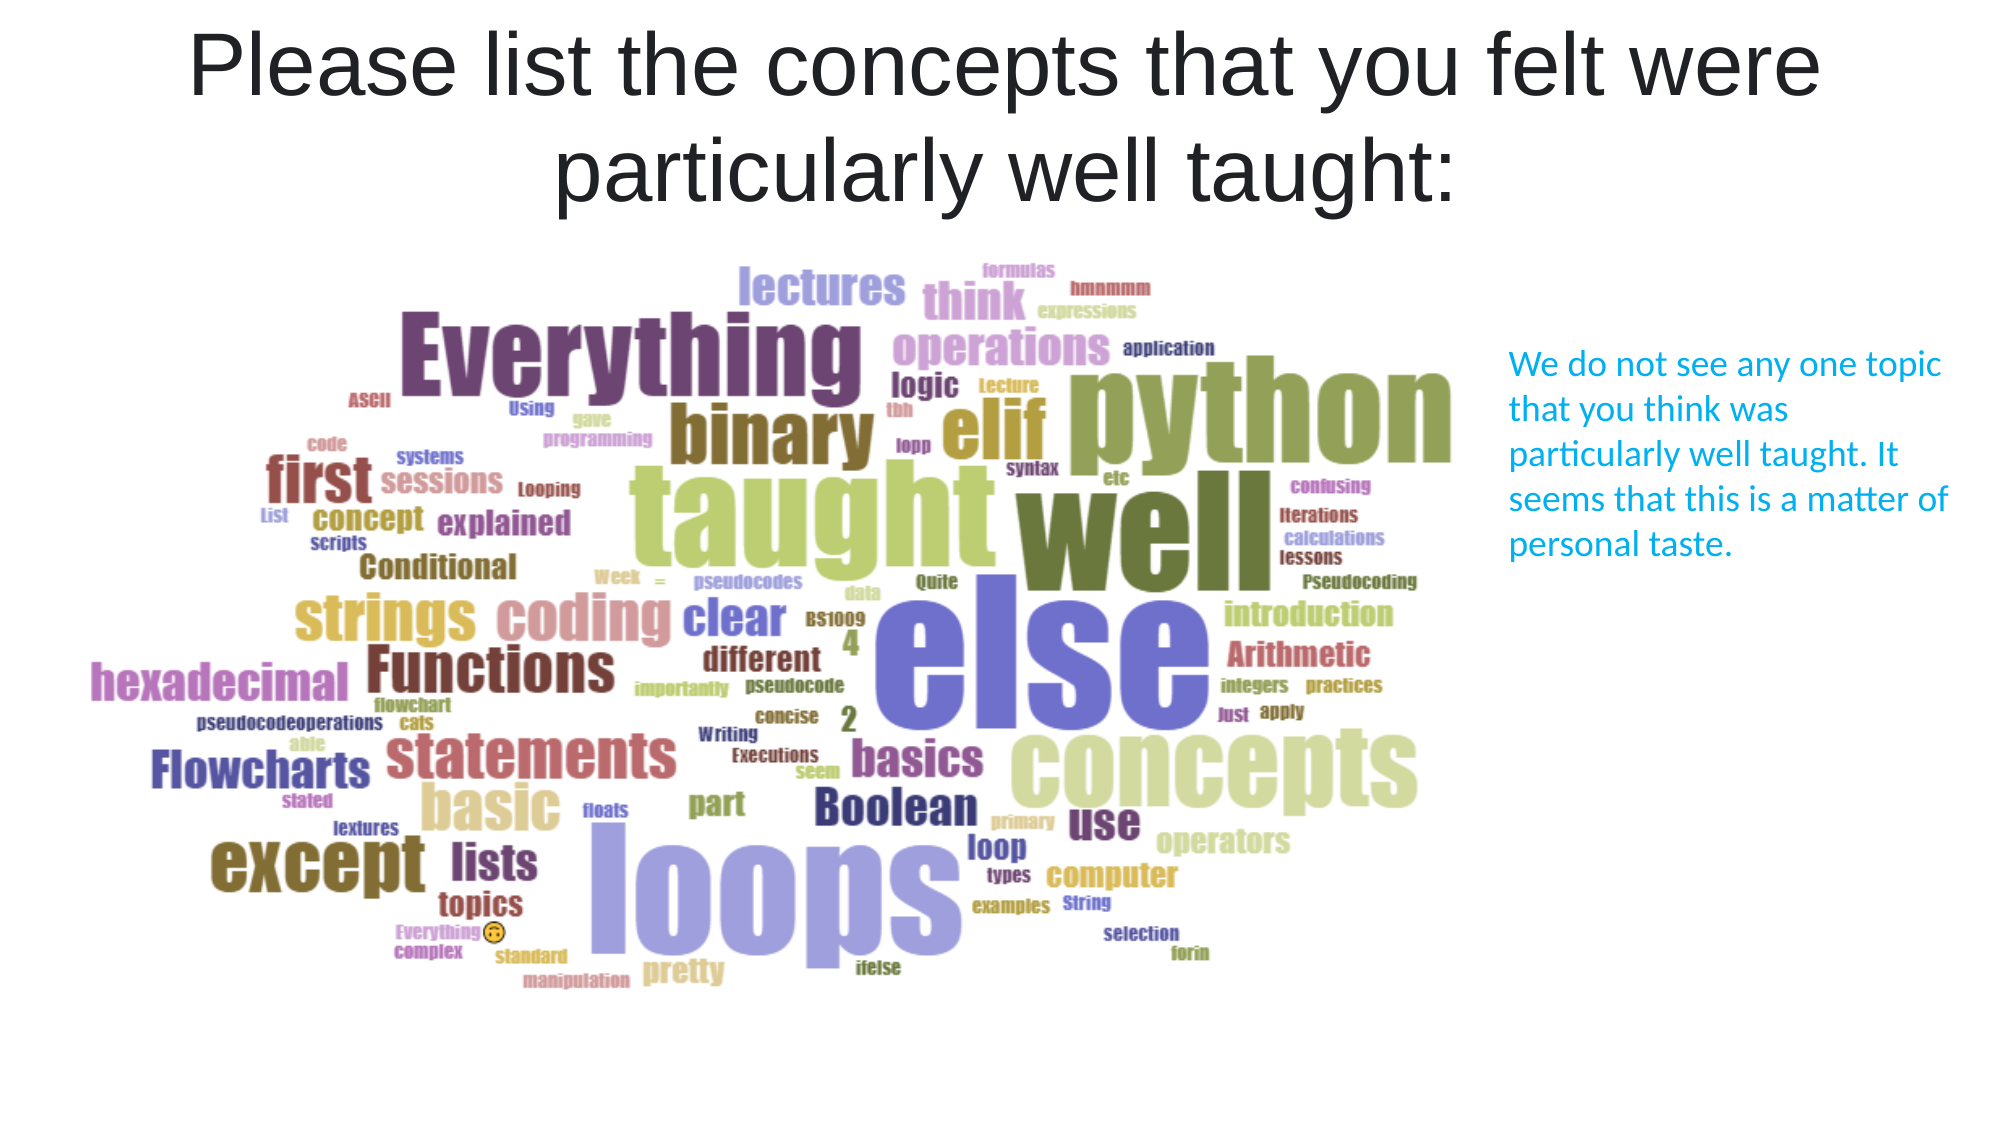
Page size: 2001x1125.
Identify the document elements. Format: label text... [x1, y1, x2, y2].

text_box Please list the concepts that you felt were particularly well taught: [13, 0, 2000, 334]
picture [51, 218, 1470, 1019]
text_box We do not see any one topic that you think was particularly well taught. It seems that this is a matter of personal taste. [1493, 334, 1977, 572]
